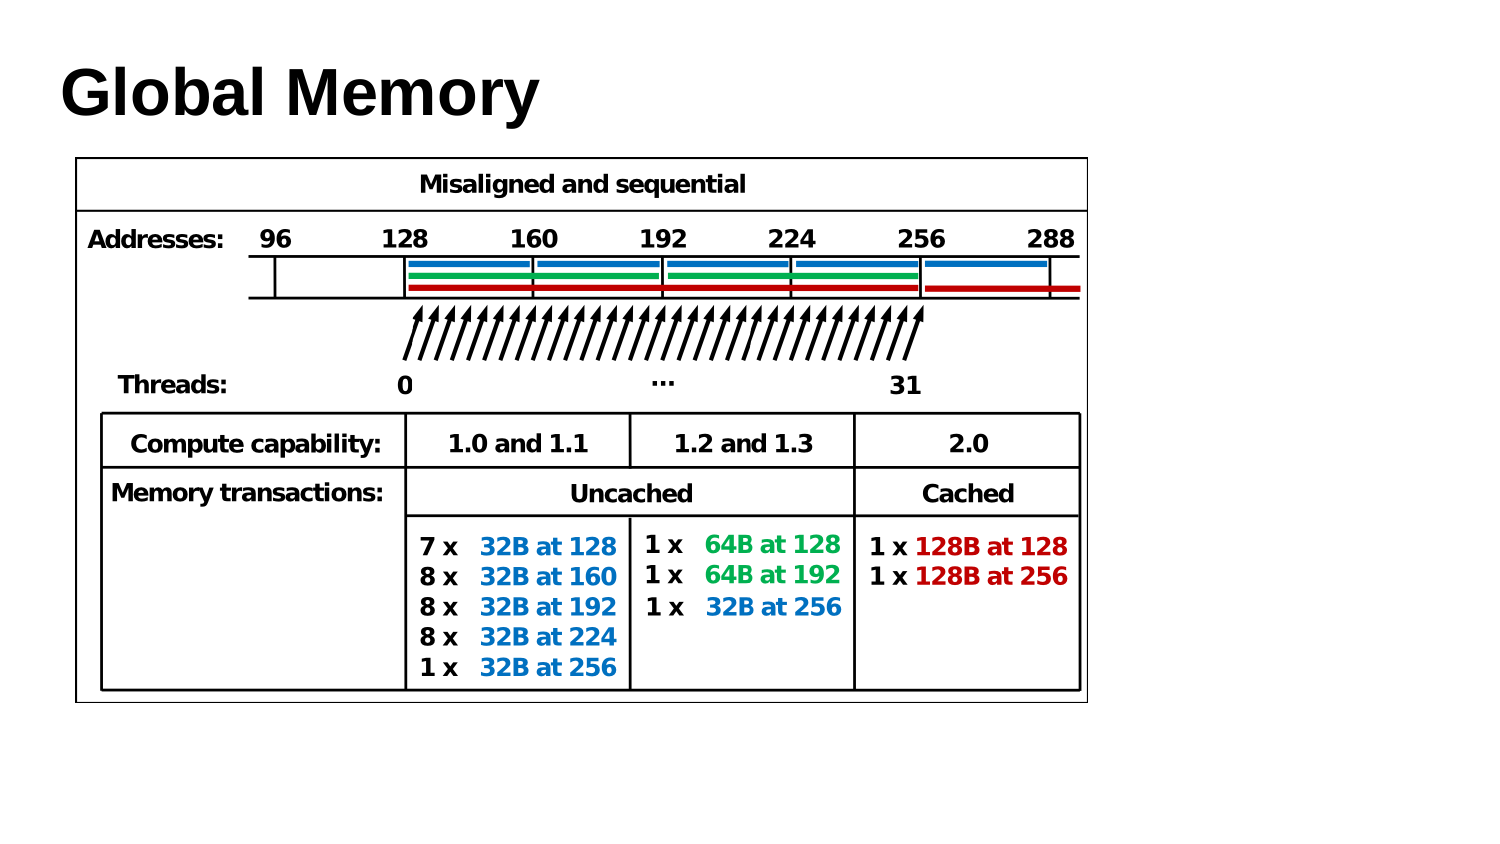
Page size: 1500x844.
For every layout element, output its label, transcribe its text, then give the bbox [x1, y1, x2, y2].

picture [74, 157, 1088, 703]
title Global Memory [45, 33, 1455, 135]
